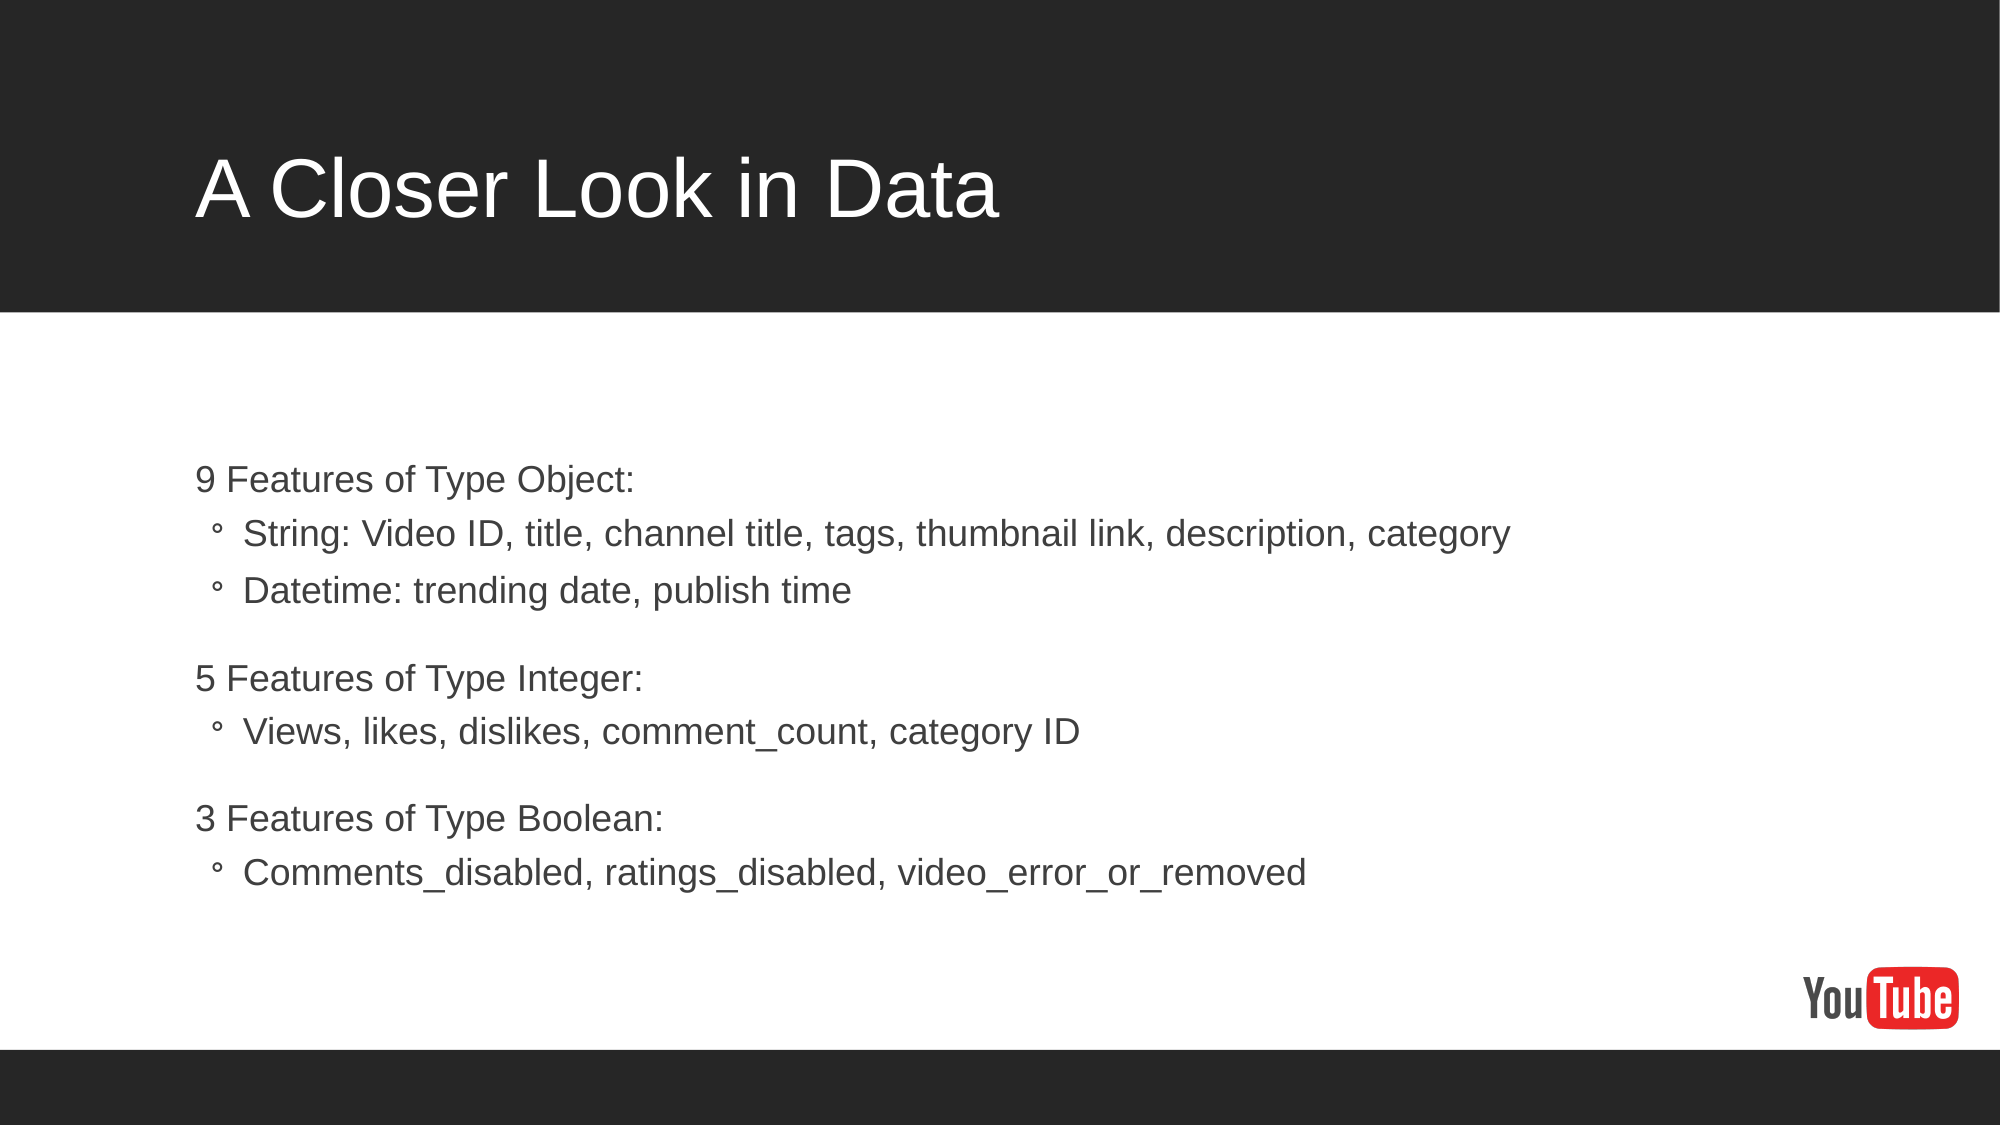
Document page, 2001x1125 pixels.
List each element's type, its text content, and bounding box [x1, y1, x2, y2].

text_box [0, 0, 2000, 313]
text_box [0, 1049, 2000, 1125]
picture [1803, 920, 1960, 1077]
list 9 Features of Type Object: String: Video ID, title, channel title, tags, thumbnail link, description, category Datetime: trending date, publish time 5 Features of Type Integer: Views, likes, dislikes, comment_count, category ID 3 Features of Type Boolean: Comments_disabled, ratings_disabled, video_error_or_removed [179, 438, 1830, 963]
title A Closer Look in Data [180, 71, 1830, 310]
text_box [0, 313, 2000, 1049]
